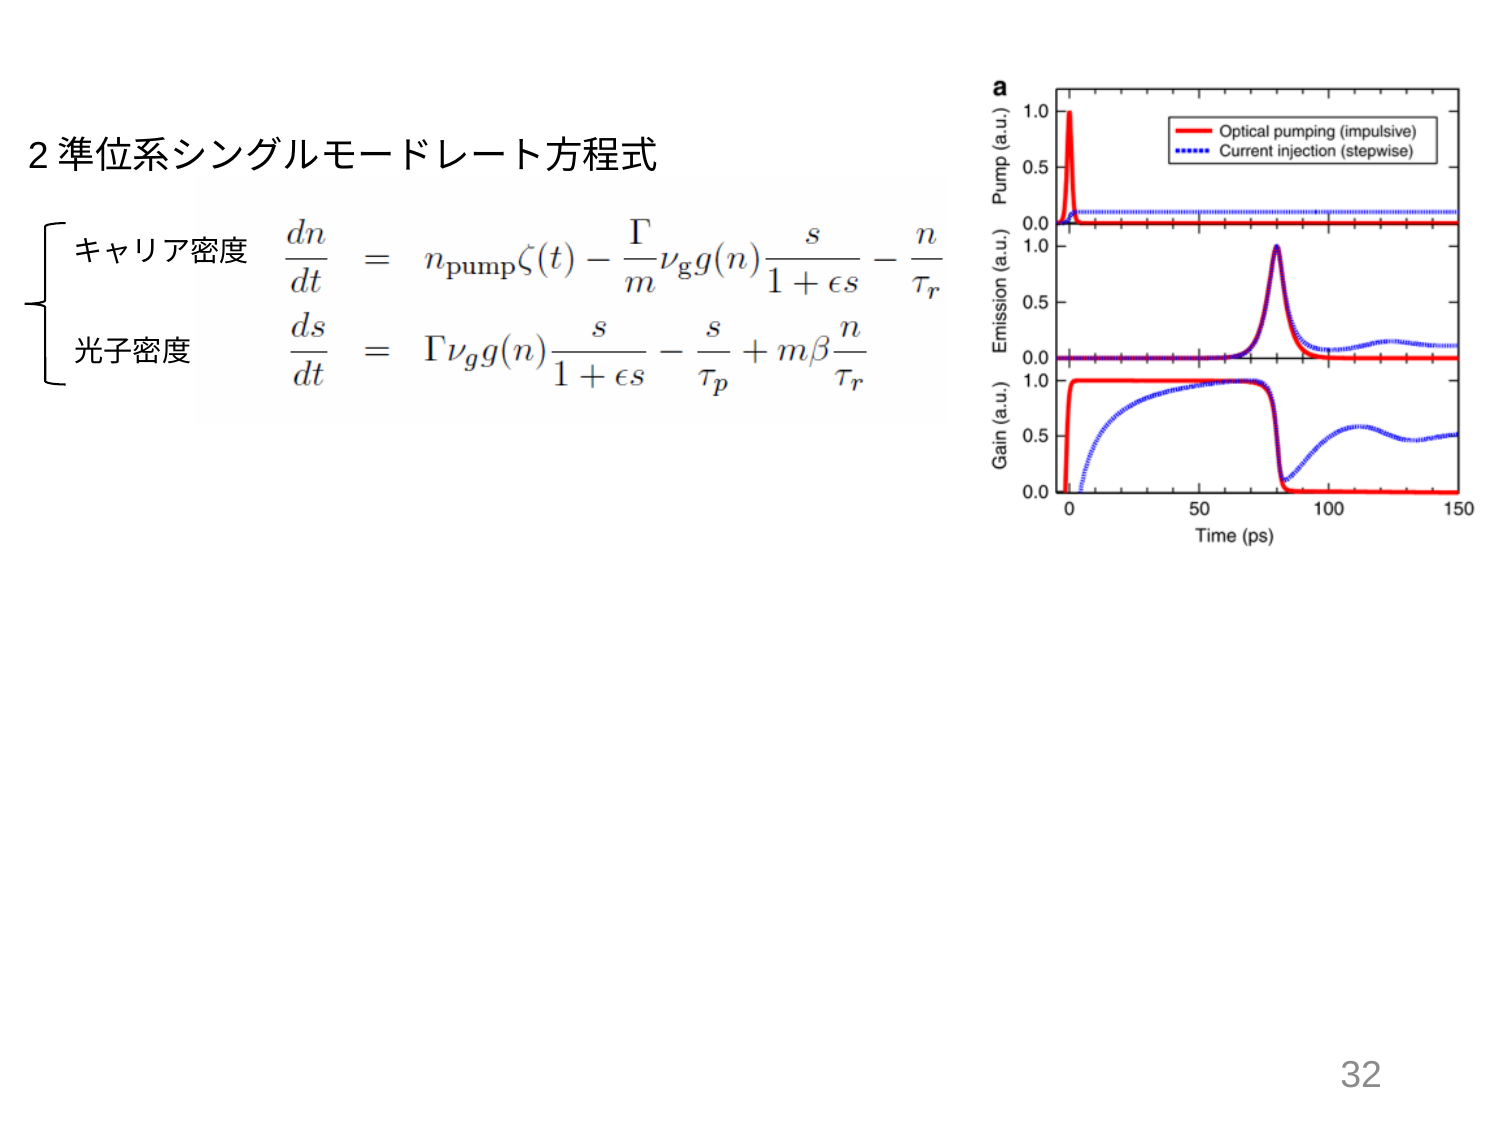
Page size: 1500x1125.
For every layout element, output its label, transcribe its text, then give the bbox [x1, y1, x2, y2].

slide_number 31 [1059, 1042, 1397, 1103]
picture [945, 42, 1495, 558]
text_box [13, 123, 945, 425]
